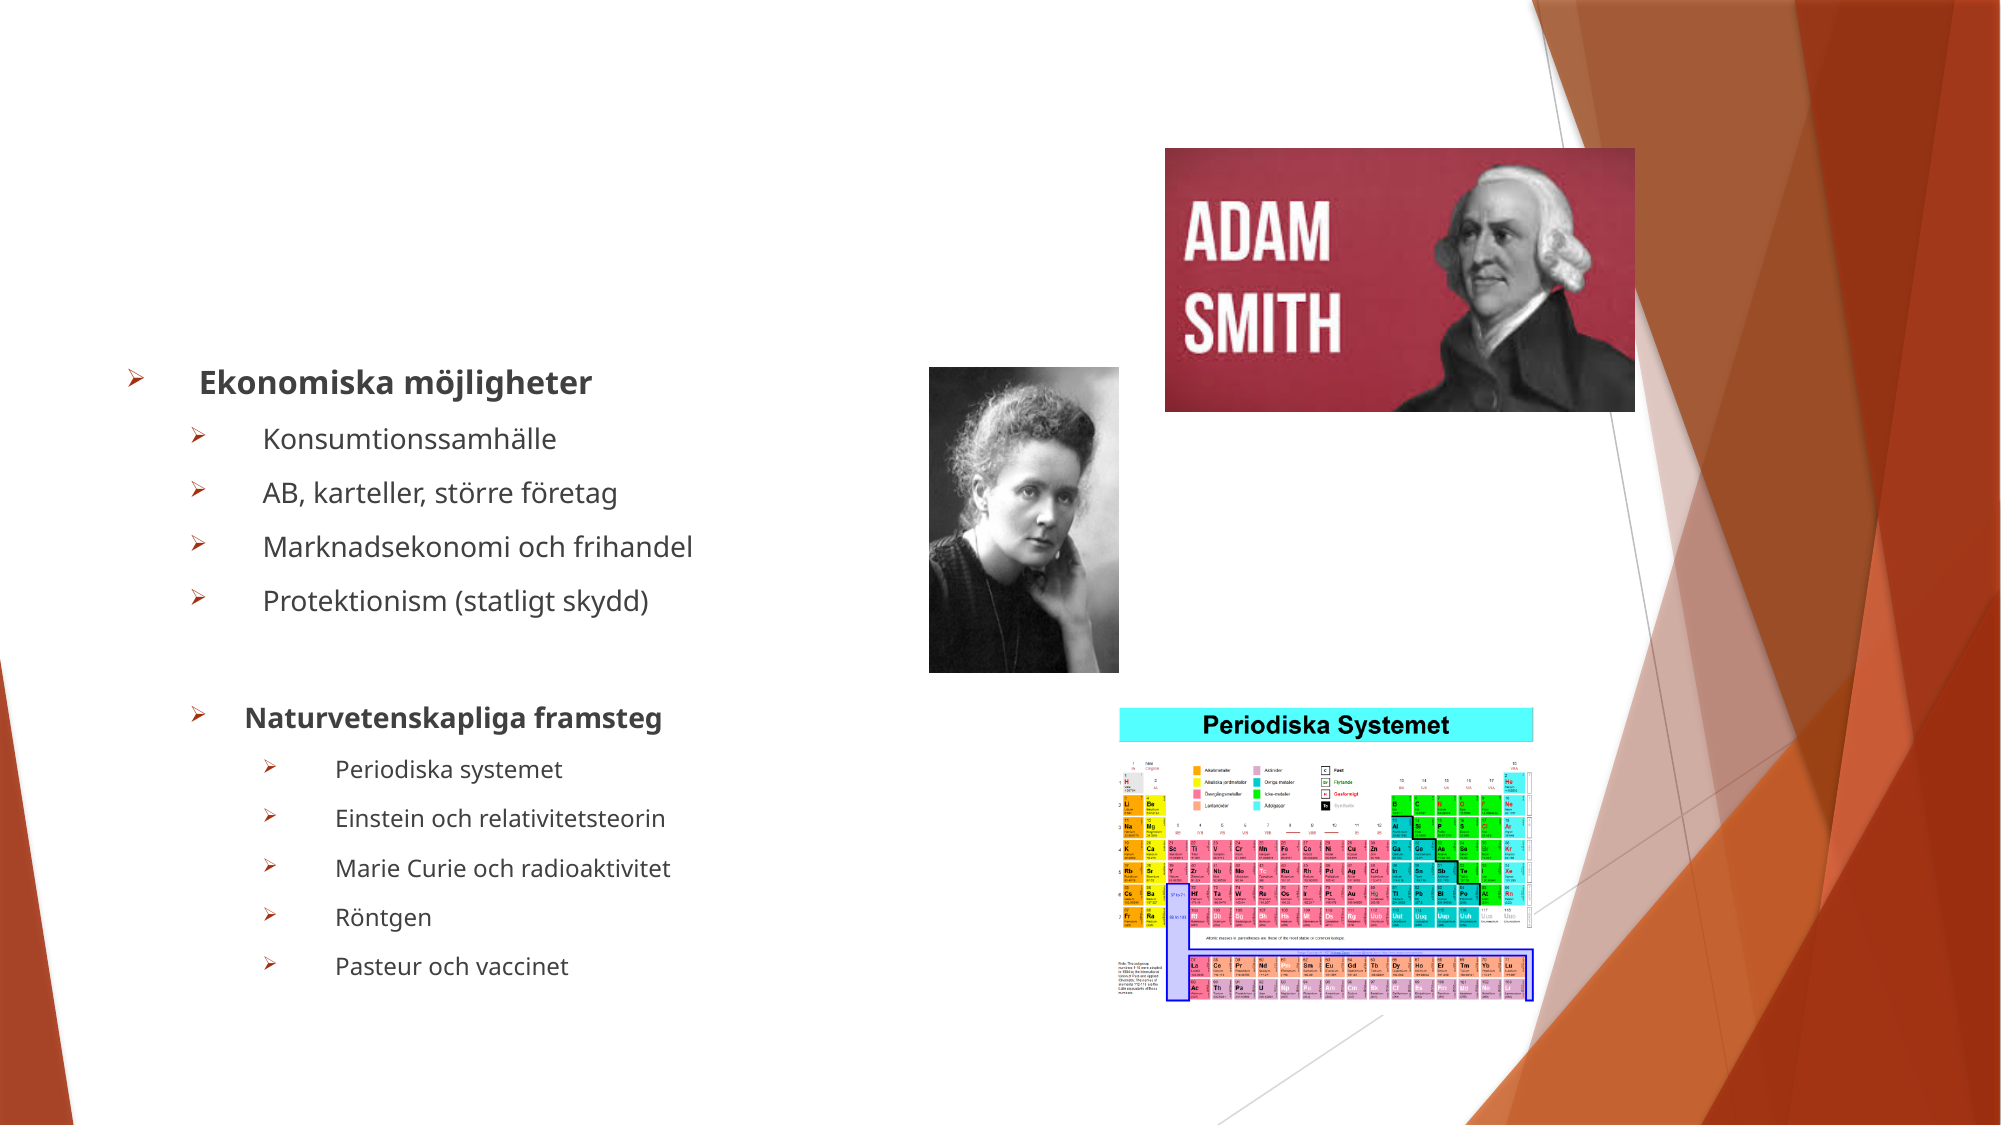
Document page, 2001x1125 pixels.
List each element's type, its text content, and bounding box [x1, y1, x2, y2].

list Ekonomiska möjligheter Konsumtionssamhälle AB, karteller, större företag Marknadsekonomi och frihandel Protektionism (statligt skydd) Naturvetenskapliga framsteg Periodiska systemet Einstein och relativitetsteorin Marie Curie och radioaktivitet Röntgen Pasteur och vaccinet [111, 354, 1522, 992]
picture [1117, 706, 1535, 1015]
picture [1164, 148, 1635, 413]
picture [928, 366, 1119, 674]
